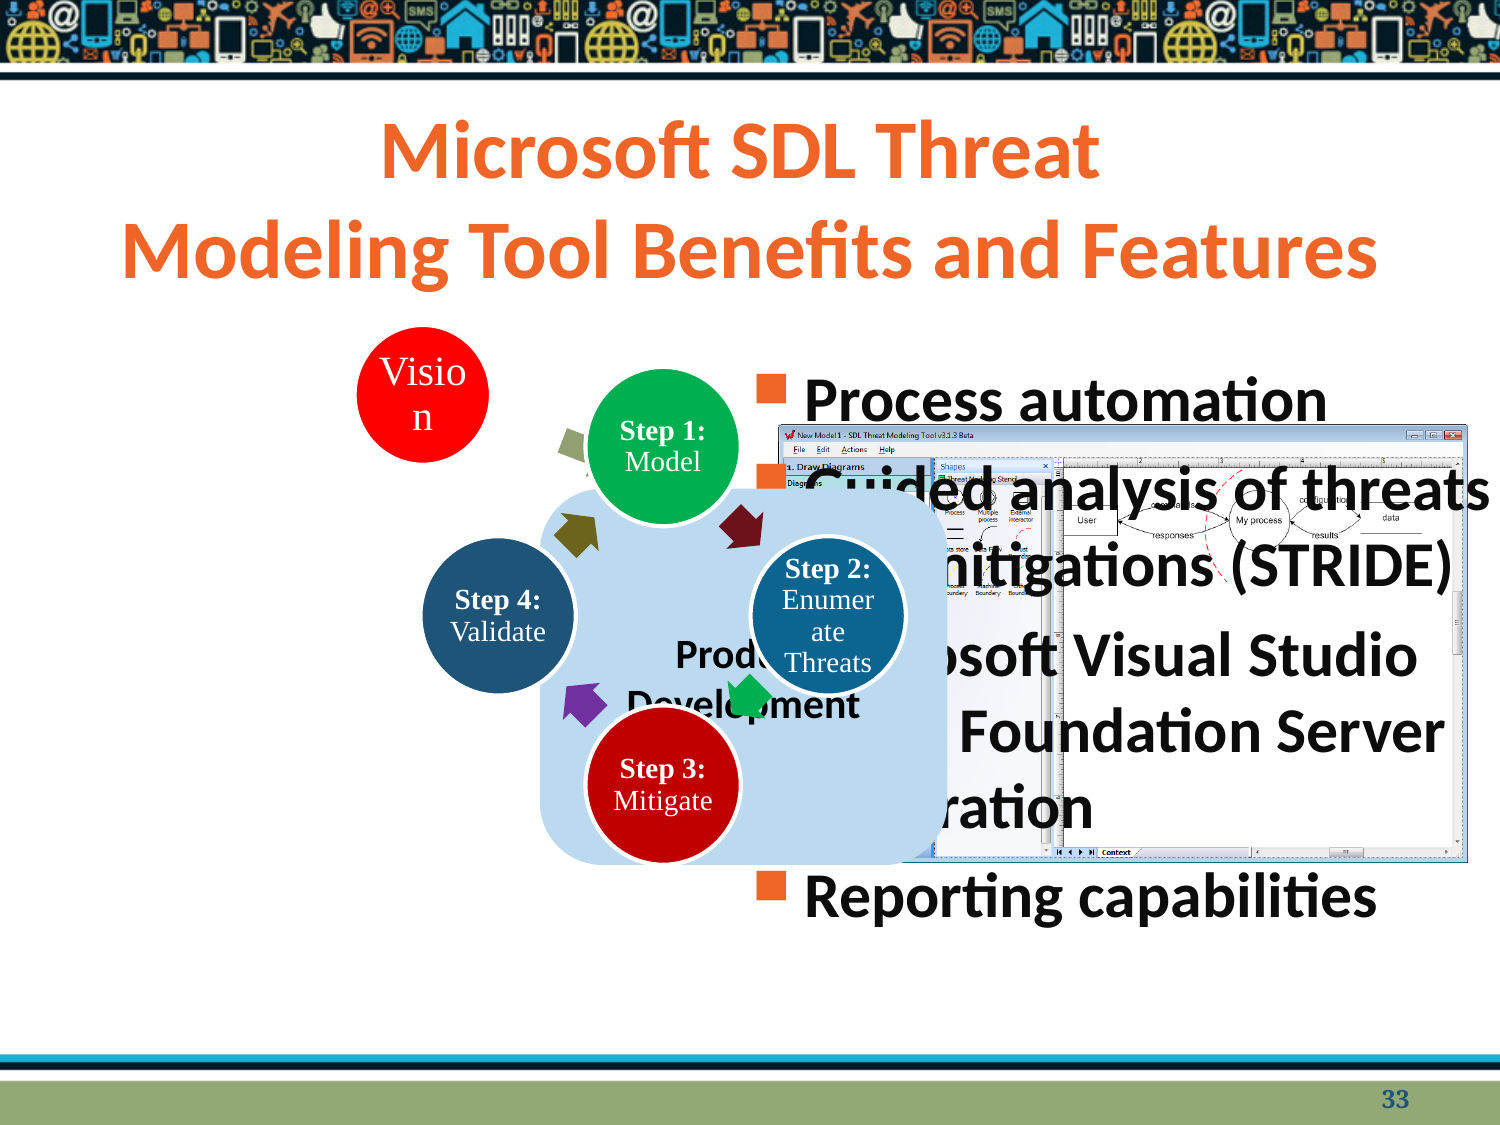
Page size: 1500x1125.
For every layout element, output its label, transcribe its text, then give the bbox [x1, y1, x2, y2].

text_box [274, 324, 1213, 963]
picture [924, 0, 930, 8]
list Process automation Guided analysis of threats and mitigations (STRIDE) Microsoft Visual Studio Team Foundation Server integration Reporting capabilities [737, 350, 1500, 1000]
picture [0, 0, 1500, 1125]
slide_number 33 [1112, 1049, 1426, 1125]
picture [1213, 424, 1468, 863]
title Microsoft SDL Threat Modeling Tool Benefits and Features [75, 87, 1425, 204]
